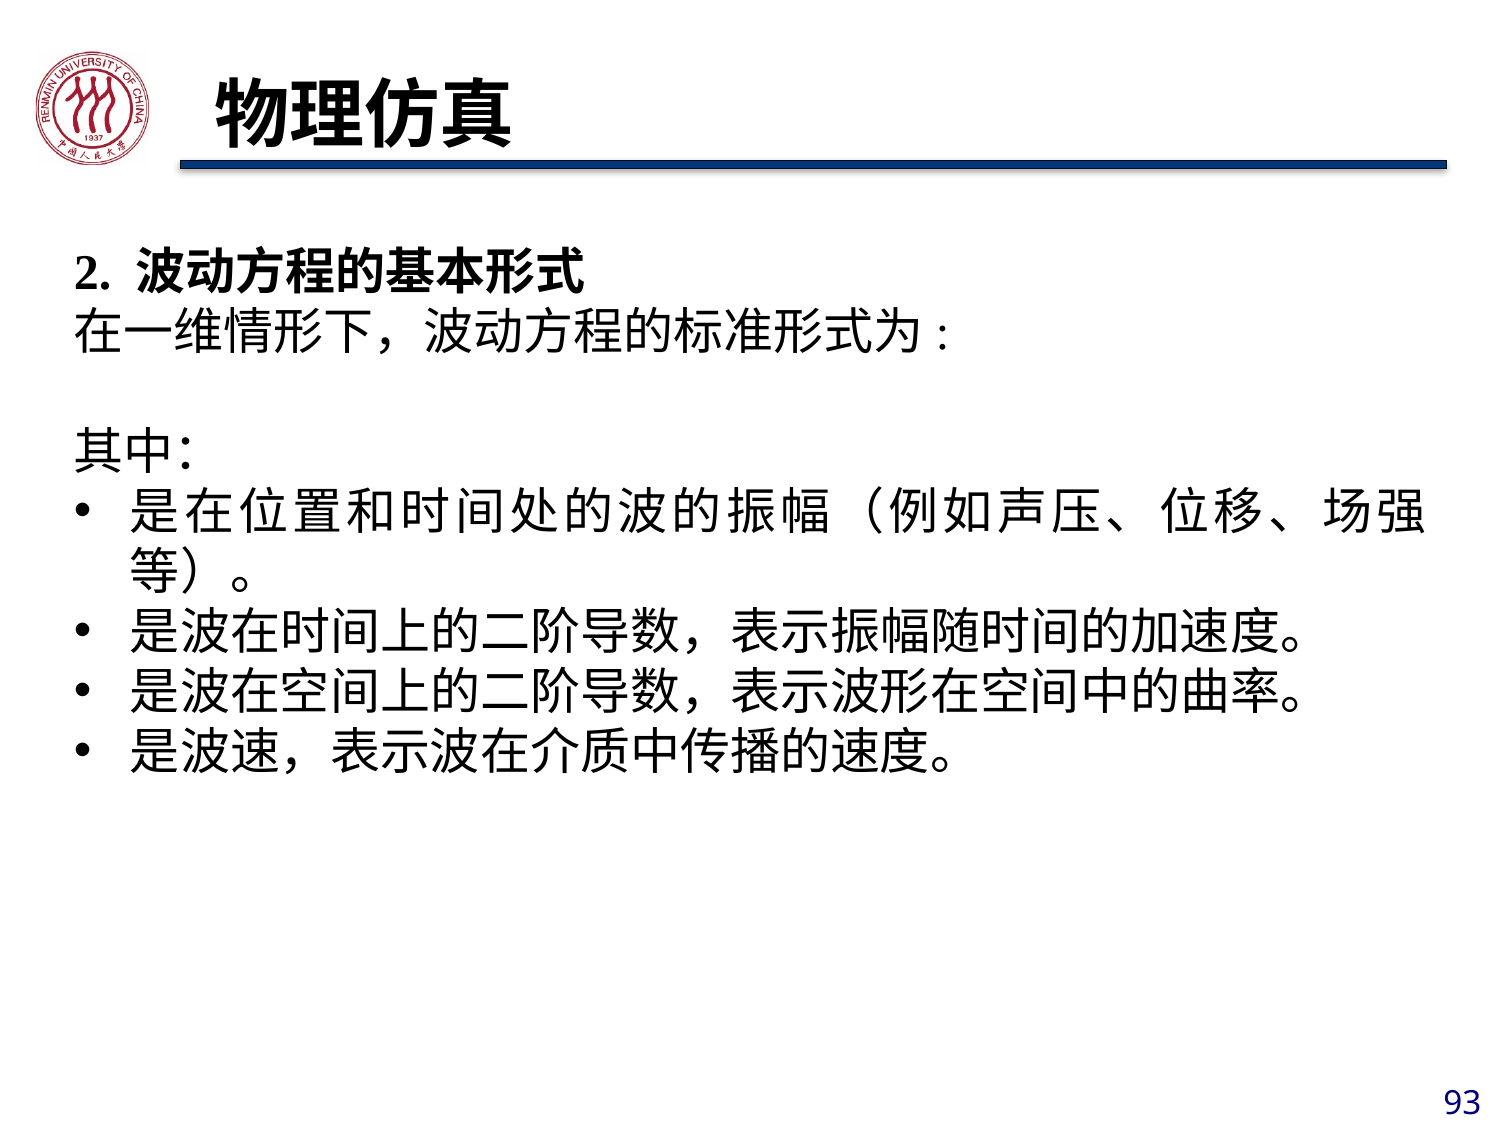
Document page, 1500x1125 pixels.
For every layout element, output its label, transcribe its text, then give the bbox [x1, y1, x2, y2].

picture [35, 51, 149, 165]
title 物理仿真 [198, 18, 1407, 205]
